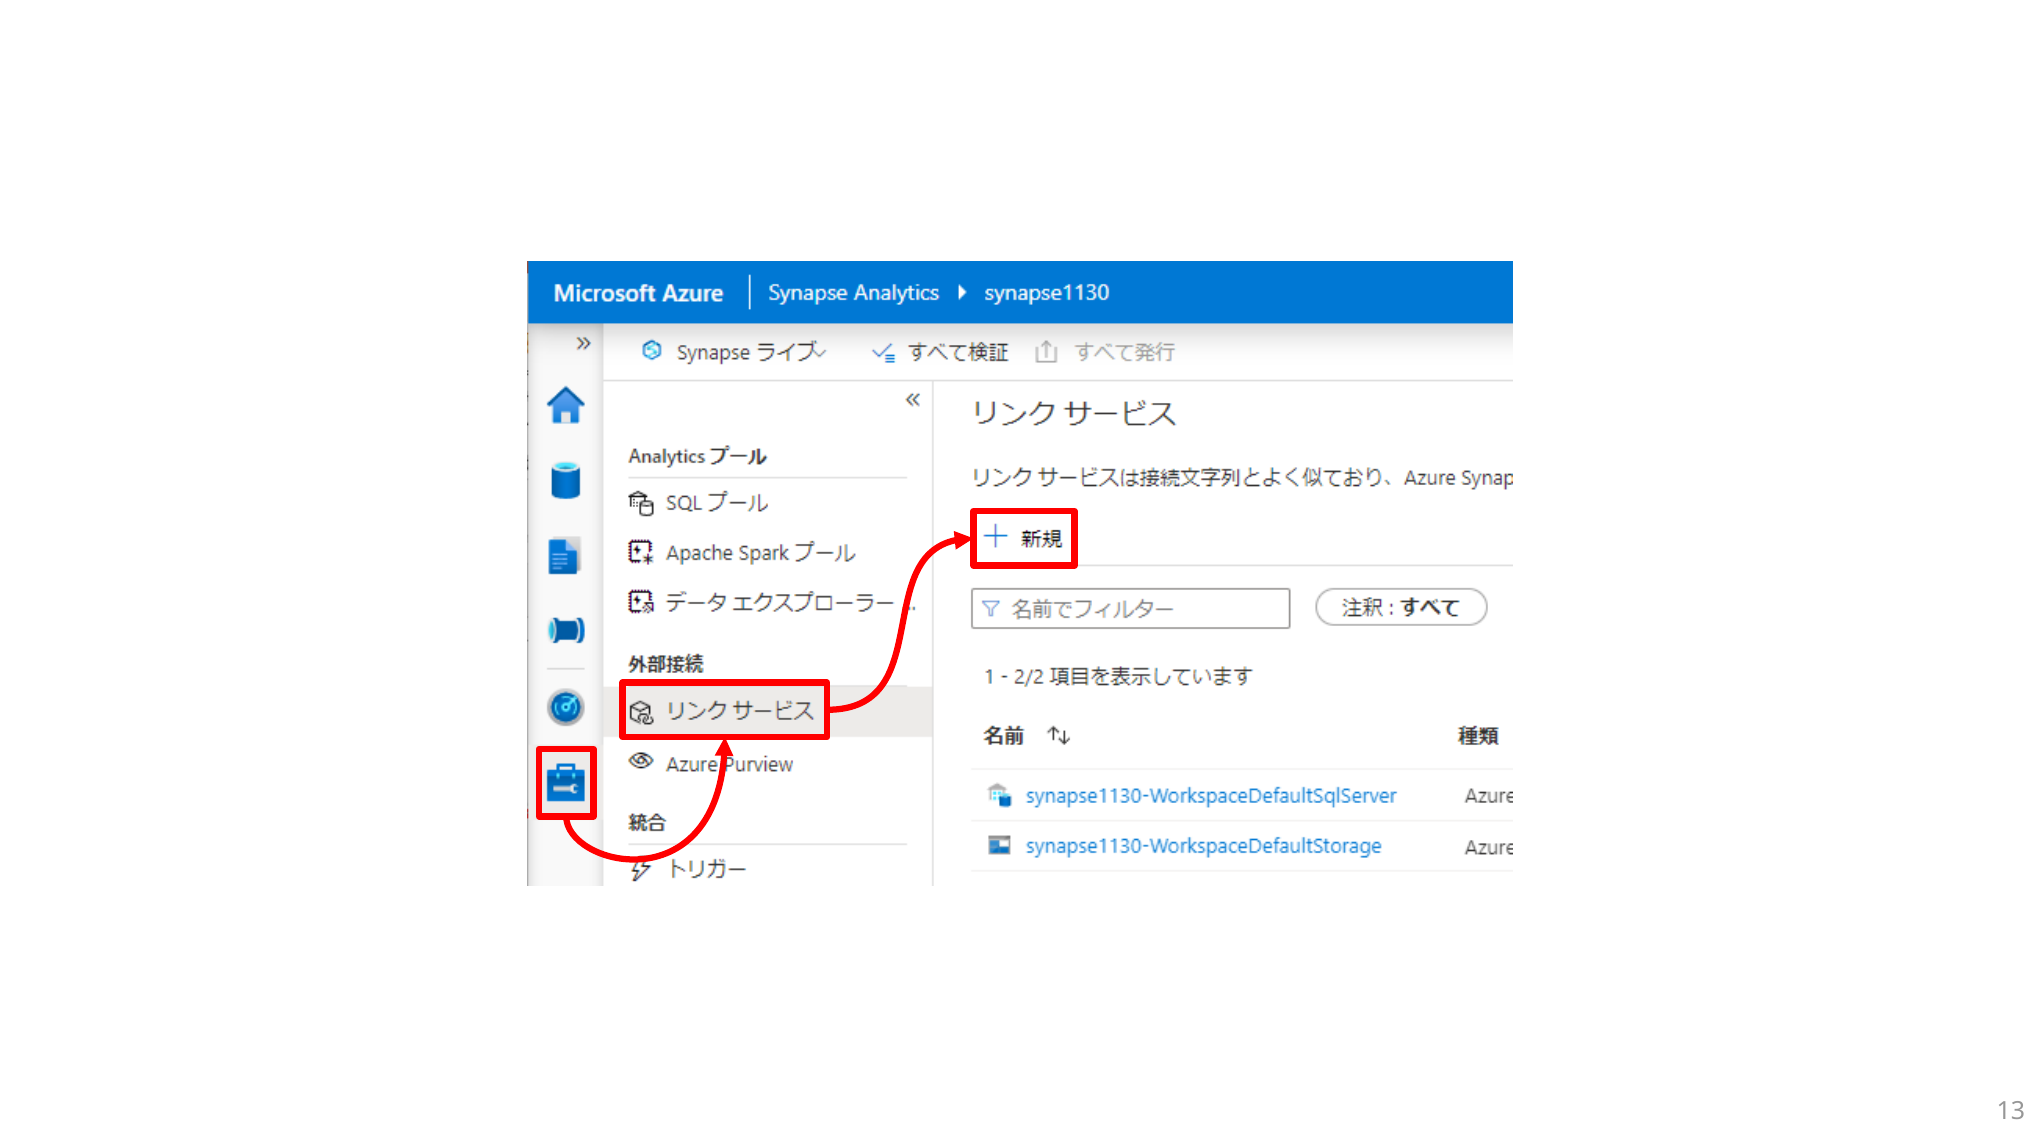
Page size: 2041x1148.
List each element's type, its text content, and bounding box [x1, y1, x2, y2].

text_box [605, 697, 686, 857]
slide_number 13 [1581, 1081, 2041, 1143]
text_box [826, 538, 974, 711]
picture [527, 261, 1513, 886]
